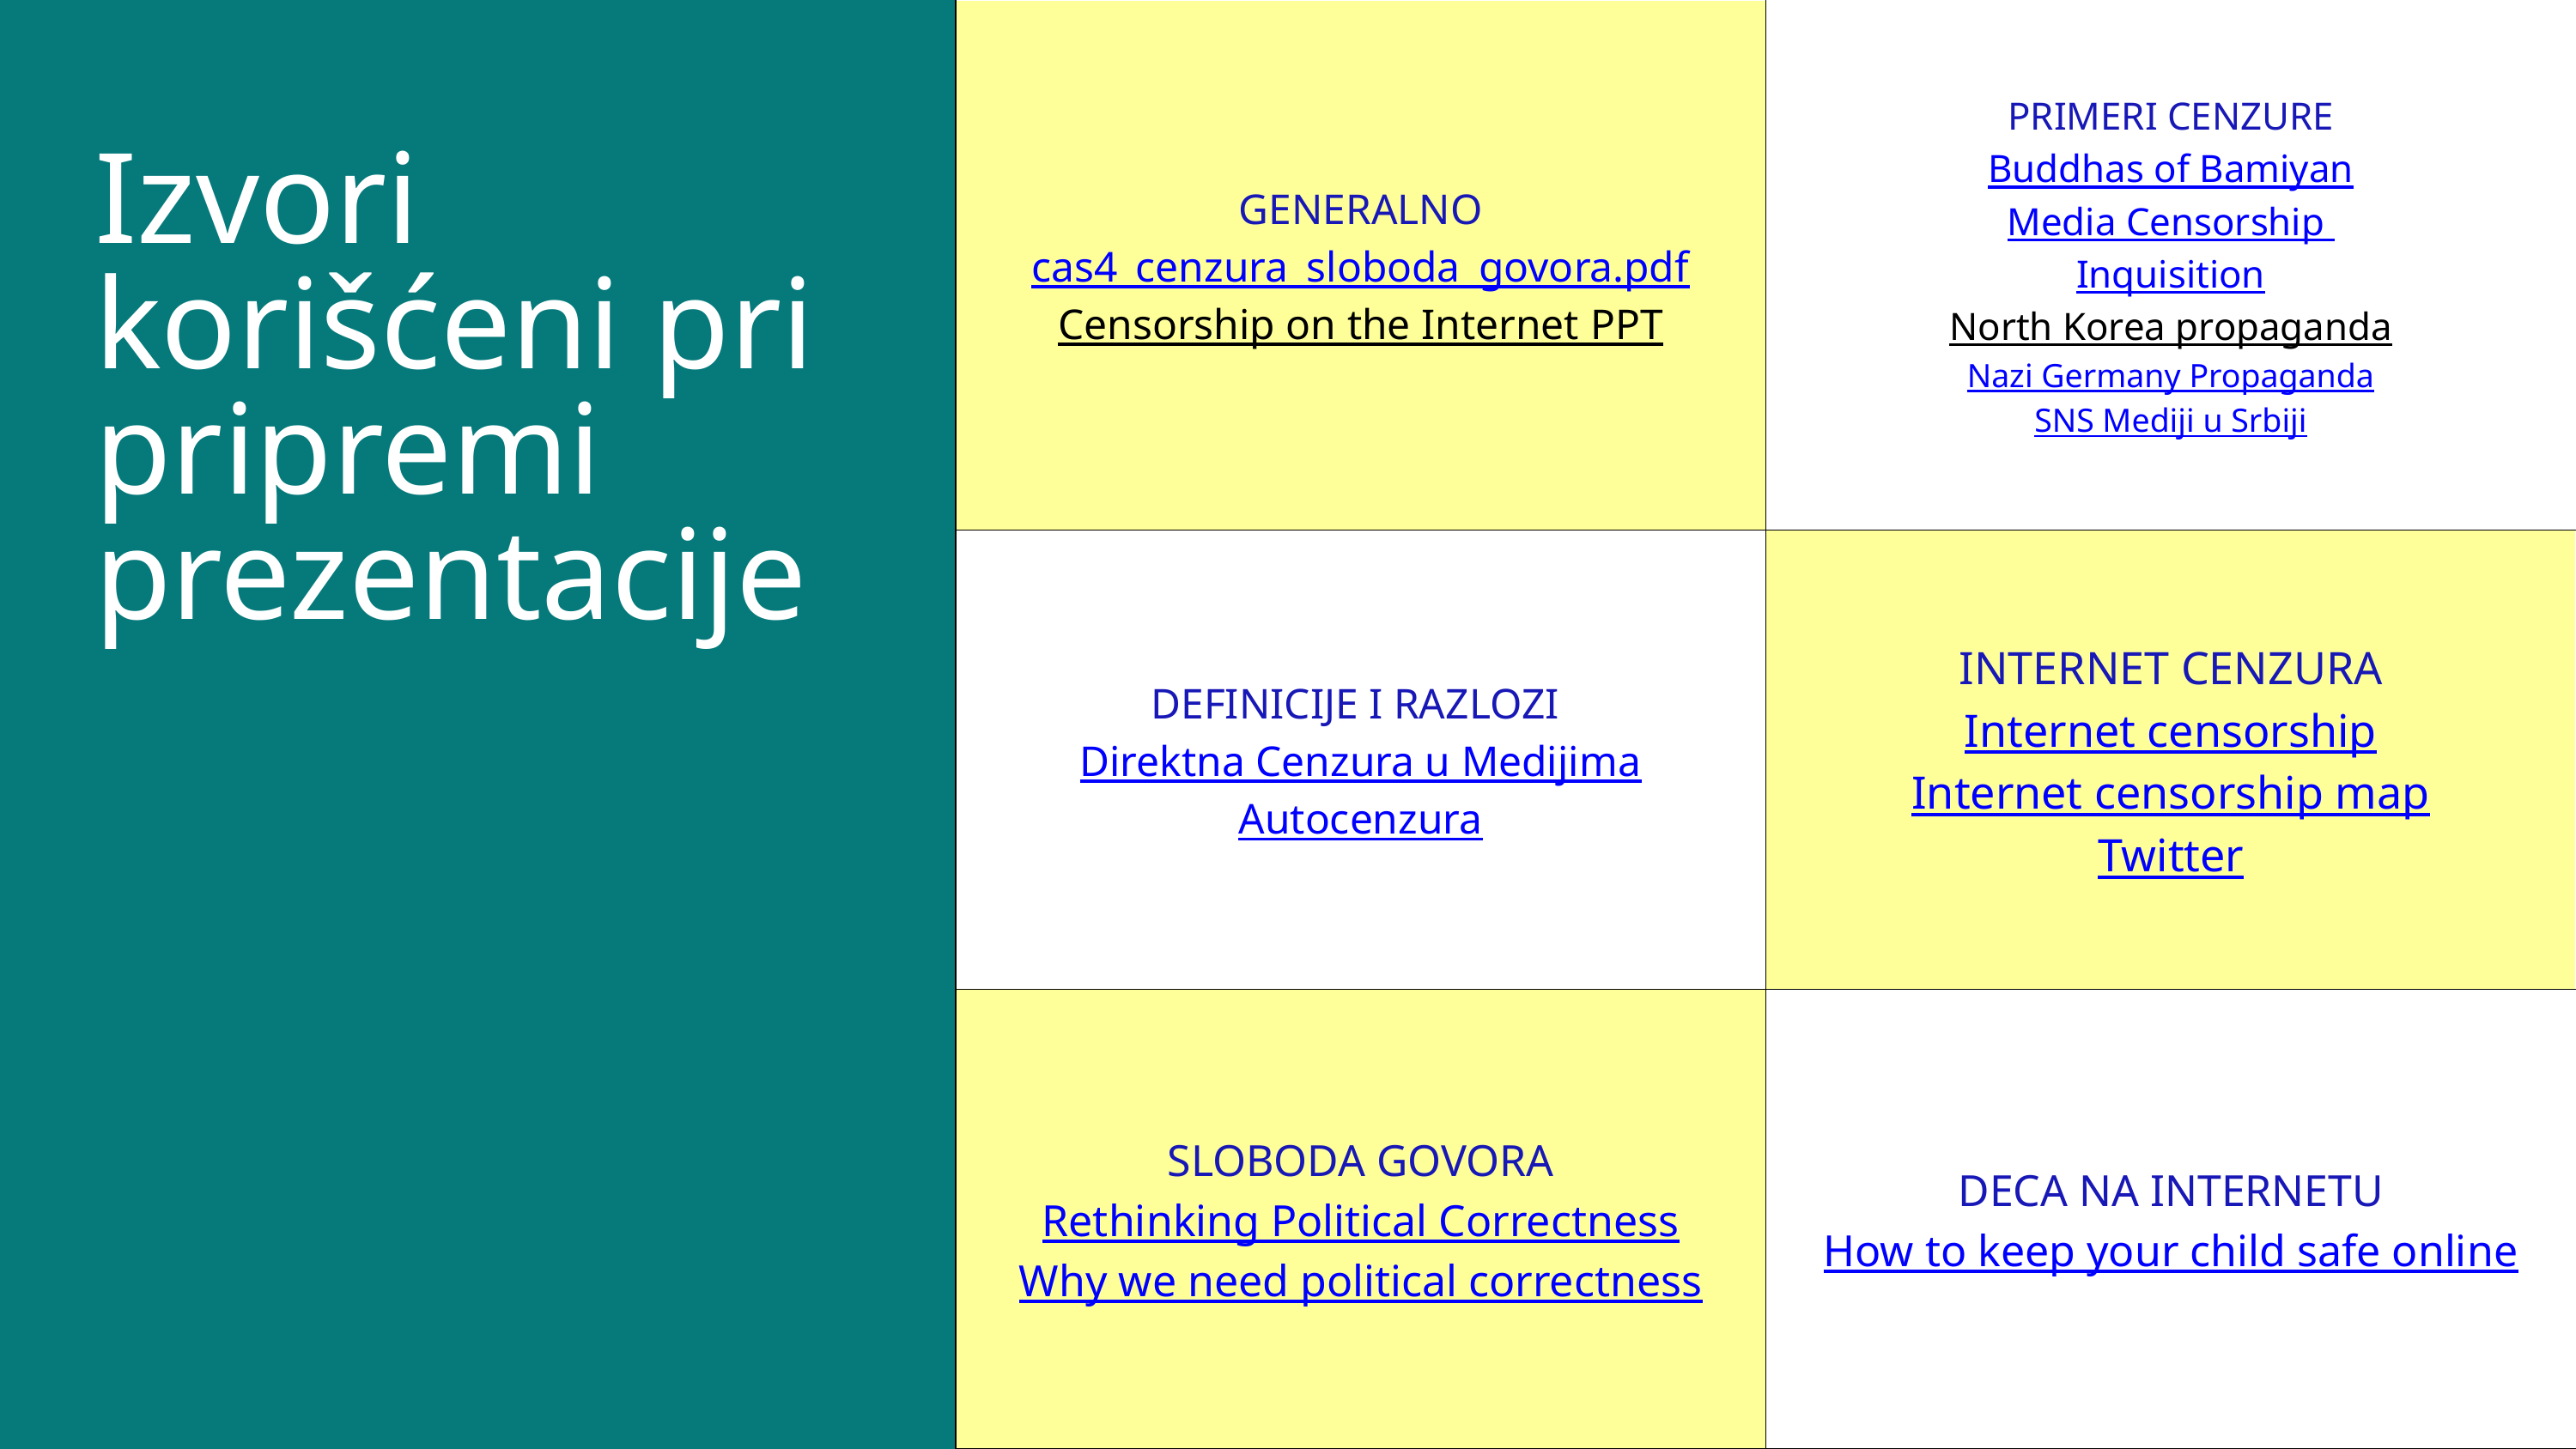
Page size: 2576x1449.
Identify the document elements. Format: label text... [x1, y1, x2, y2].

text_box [0, 0, 957, 1449]
table_header GENERALNO cas4_cenzura_sloboda_govora.pdf Censorship on the Internet PPT [957, 1, 1765, 530]
table_header PRIMERI CENZURE Buddhas of Bamiyan Media Censorship Inquisition North Korea propaganda Nazi Germany Propaganda SNS Mediji u Srbiji [1766, 1, 2575, 530]
table_cell INTERNET CENZURA Internet censorship Internet censorship map Twitter [1766, 530, 2575, 989]
table_cell DECA NA INTERNETU How to keep your child safe online [1766, 990, 2575, 1448]
table_cell SLOBODA GOVORA Rethinking Political Correctness Why we need political correctness [959, 990, 1765, 1448]
table_cell DEFINICIJE I RAZLOZI Direktna Cenzura u Medijima Autocenzura [959, 530, 1765, 989]
